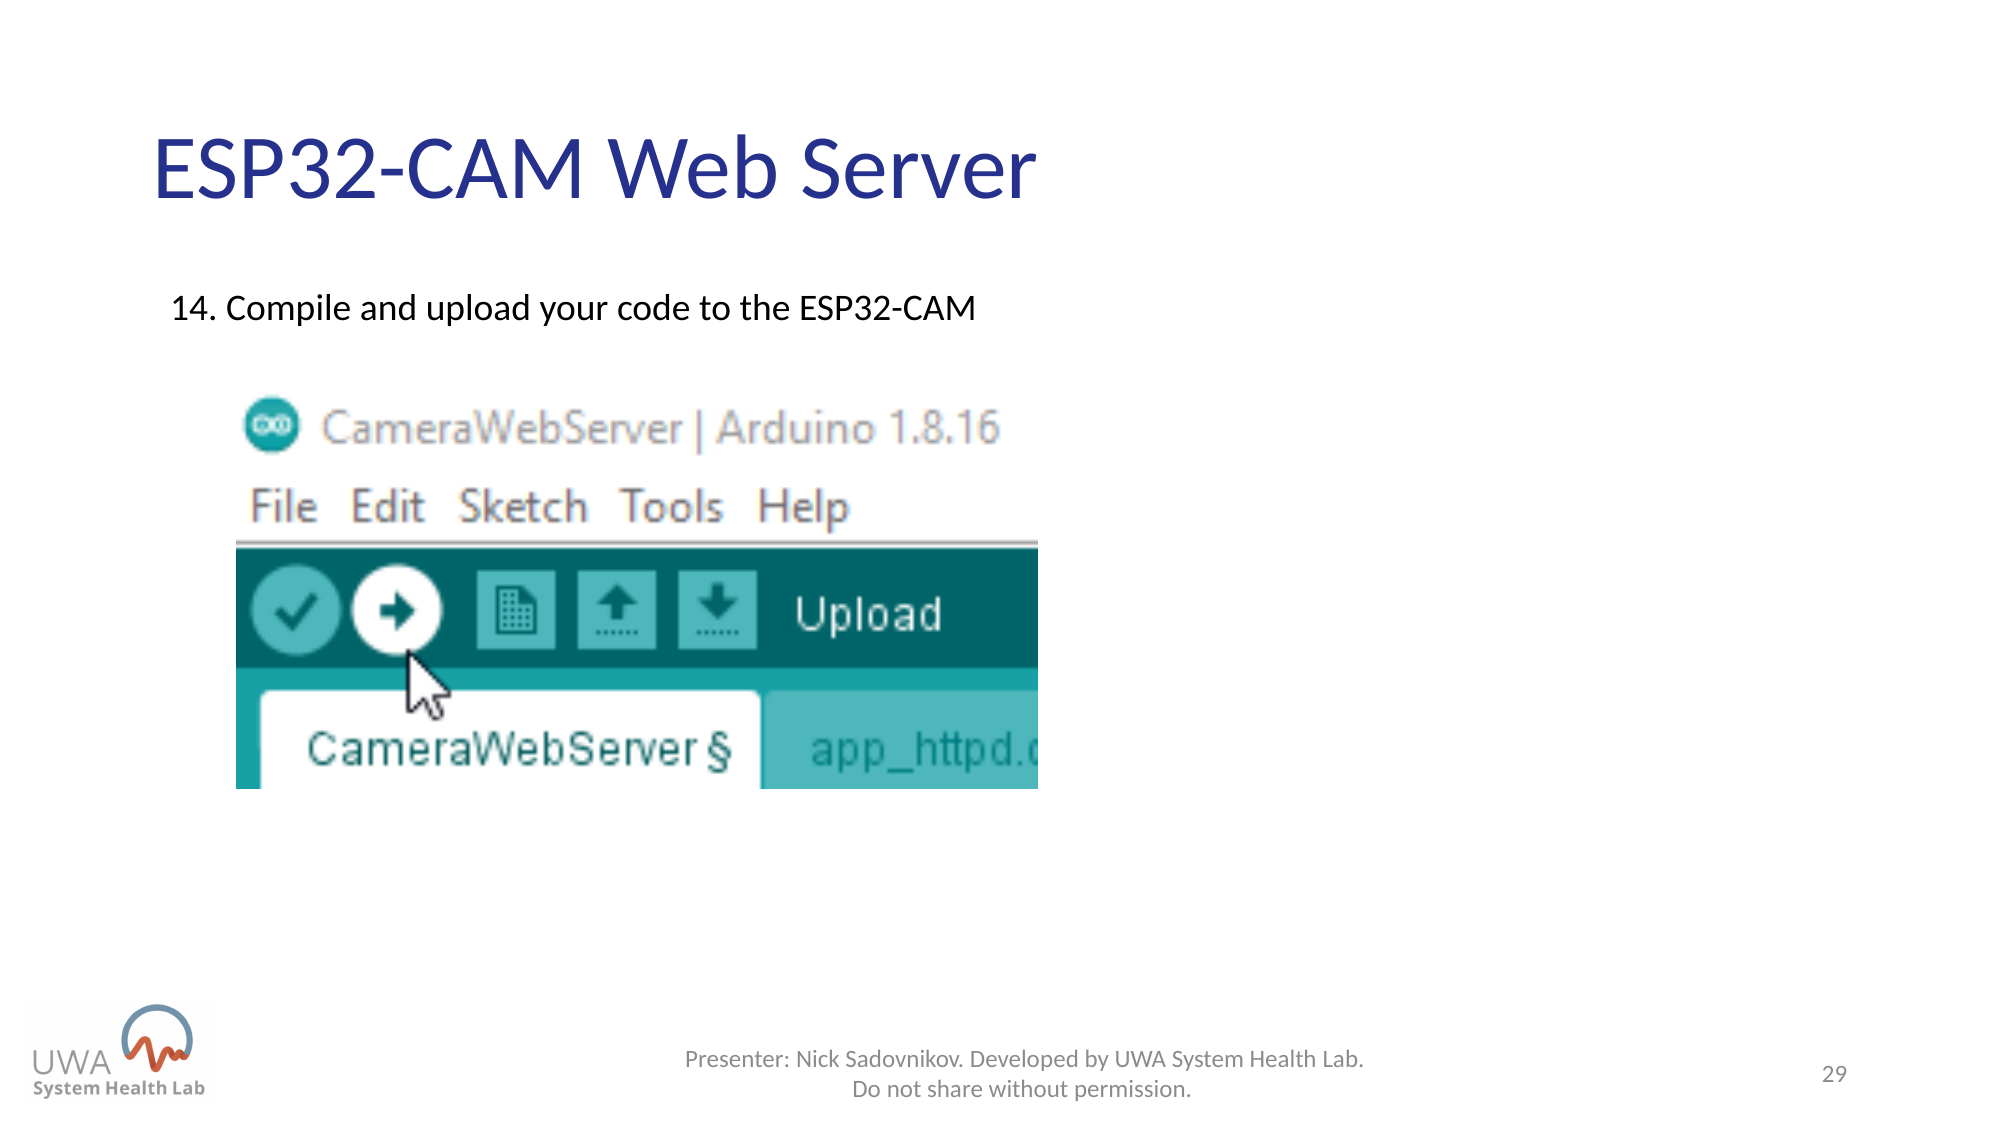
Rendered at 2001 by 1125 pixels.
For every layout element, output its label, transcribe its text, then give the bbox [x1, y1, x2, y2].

slide_number 29 [1412, 1042, 1863, 1103]
title ESP32-CAM Web Server [137, 59, 1863, 278]
text_box 14. Compile and upload your code to the ESP32-CAM [155, 275, 1432, 336]
footer Presenter: Nick Sadovnikov. Developed by UWA System Health Lab. Do not share without permission. [662, 1042, 1389, 1103]
picture [236, 385, 1038, 789]
picture [20, 998, 215, 1103]
